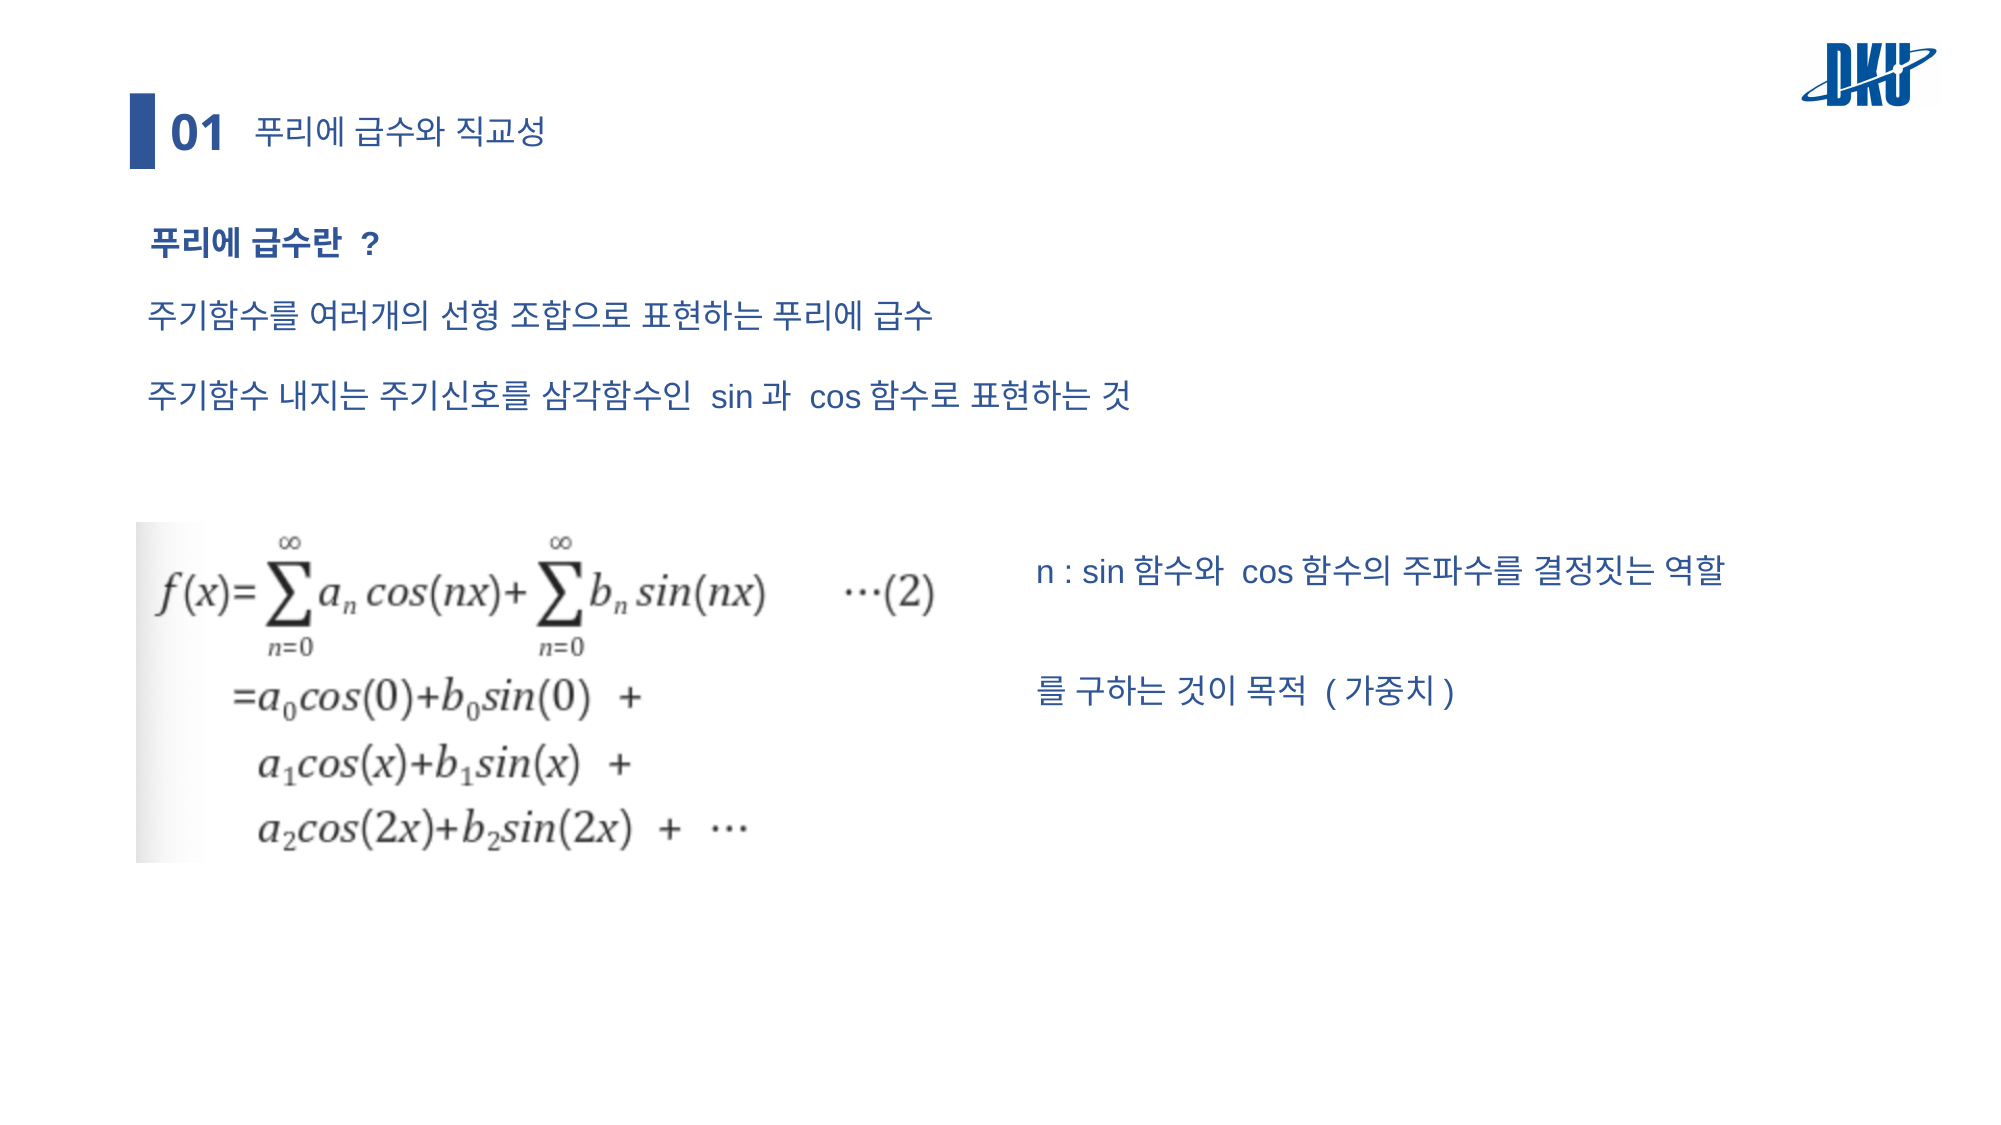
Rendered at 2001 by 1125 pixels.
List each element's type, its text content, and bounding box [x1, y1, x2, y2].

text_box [129, 93, 580, 169]
text_box 주기함수를 여러개의 선형 조합으로 표현하는 푸리에 급수 주기함수 내지는 주기신호를 삼각함수인 sin과 cos함수로 표현하는 것 [132, 287, 1800, 503]
picture [1799, 41, 1941, 108]
text_box 푸리에 급수란 ? [135, 214, 396, 270]
picture [136, 522, 999, 863]
